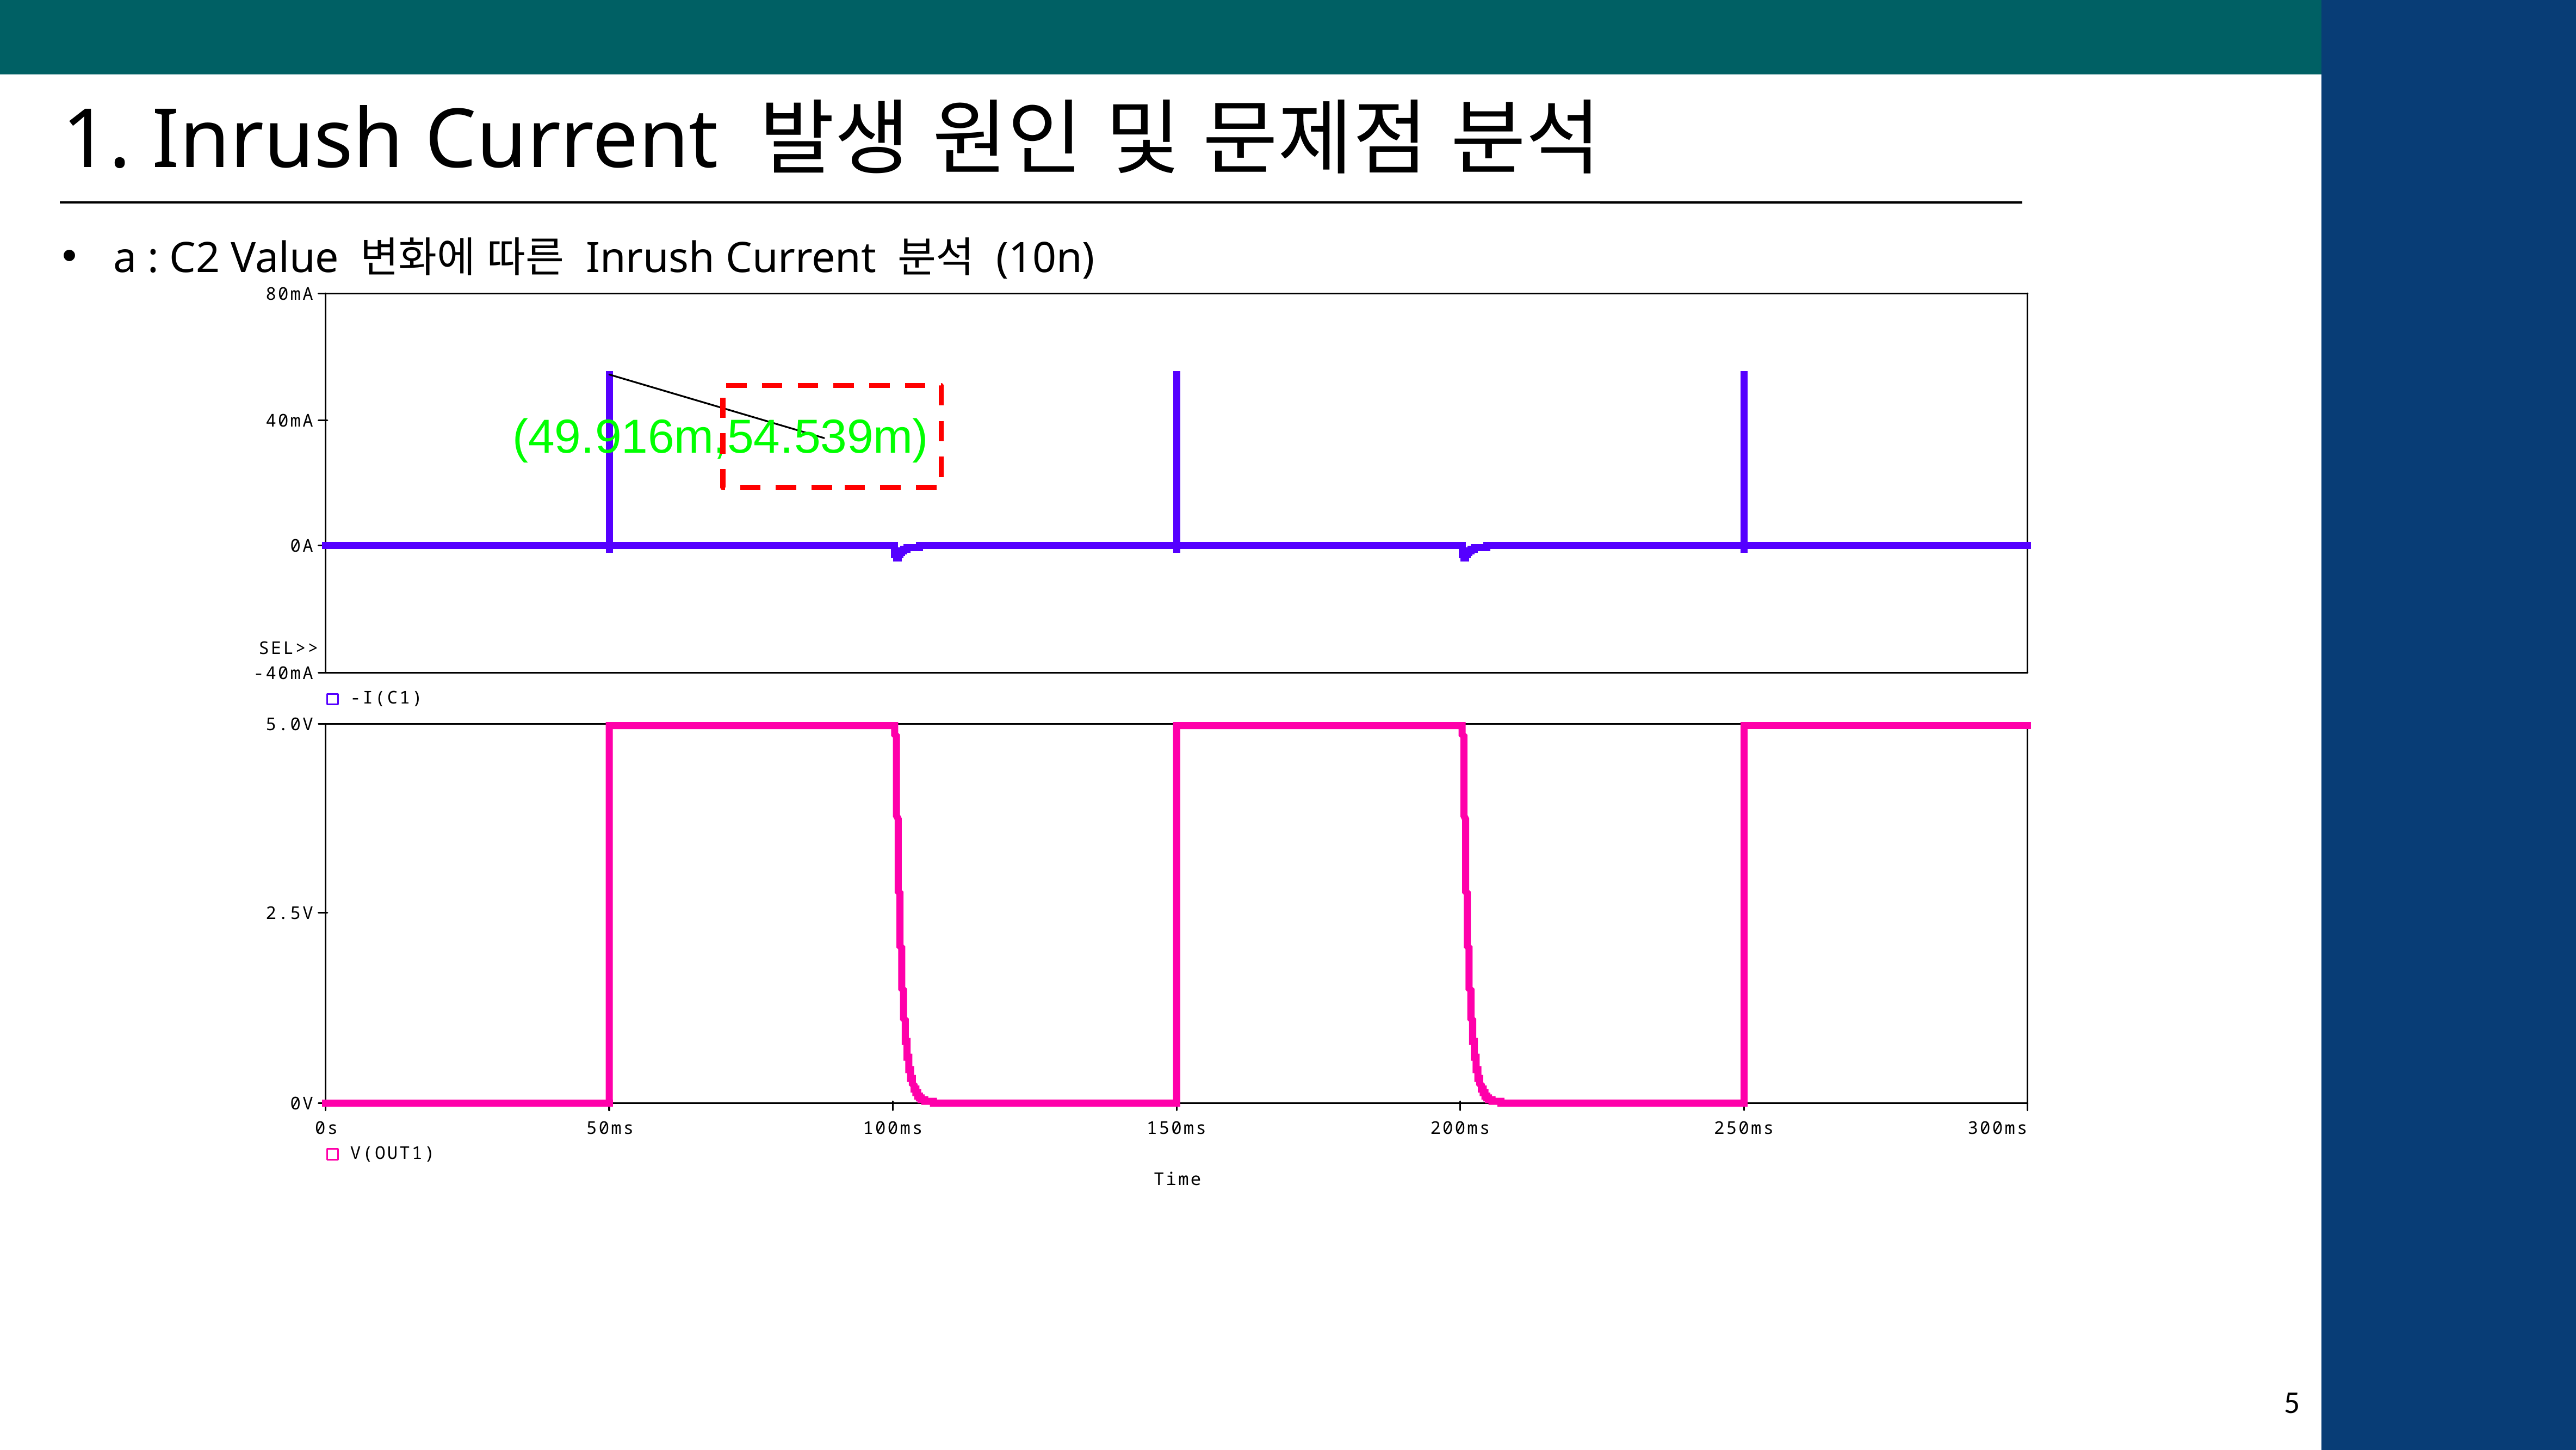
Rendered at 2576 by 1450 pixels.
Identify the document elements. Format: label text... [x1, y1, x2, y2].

text_box a : C2 Value 변화에 따른 Inrush Current 분석 (10n) [62, 230, 1186, 281]
picture [214, 281, 2107, 1194]
text_box 1. Inrush Current 발생 원인 및 문제점 분석 [62, 85, 1602, 184]
text_box [0, 0, 2321, 75]
text_box [2321, 0, 2576, 1450]
